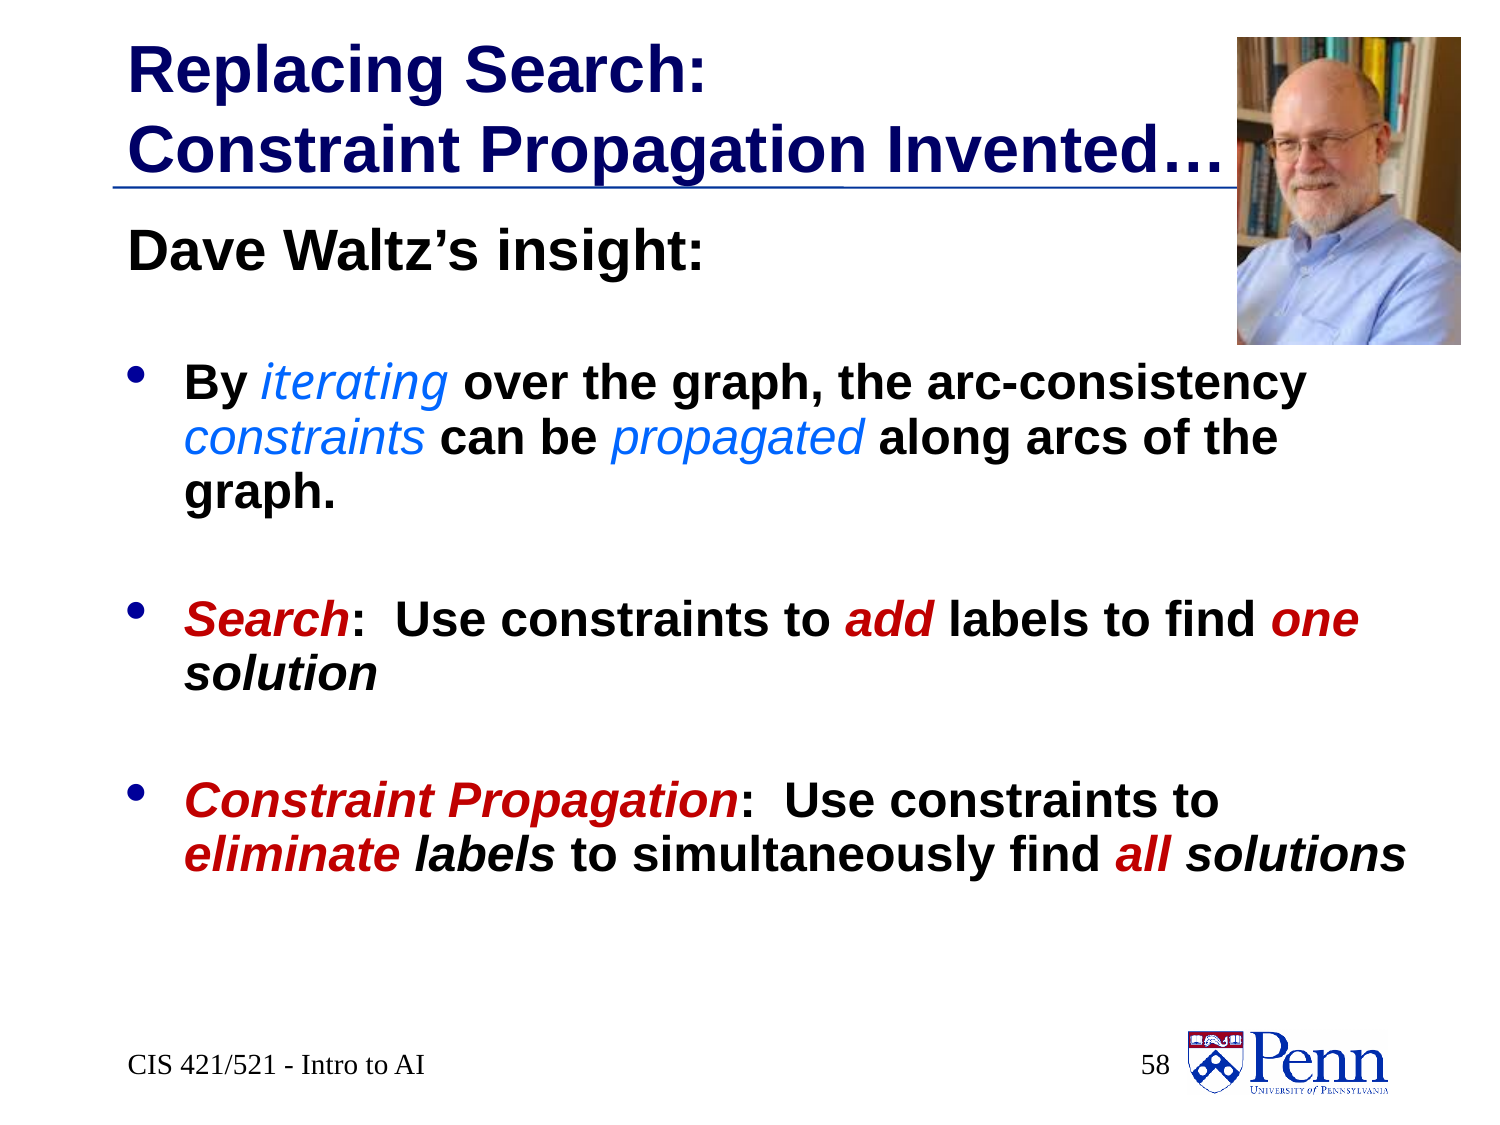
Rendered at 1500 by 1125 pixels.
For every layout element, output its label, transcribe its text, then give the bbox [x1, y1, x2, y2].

slide_number CIS 421/521 - Intro to AI [112, 1024, 501, 1101]
picture [1237, 37, 1462, 345]
slide_number 58 [1074, 1024, 1388, 1101]
title Replacing Search: Constraint Propagation Invented… [112, 68, 1232, 144]
list Dave Waltz’s insight: By iterating over the graph, the arc-consistency constraints can be propagated along arcs of the graph. Search: Use constraints to add labels to find one solution Constraint Propagation: Use constraints to eliminate labels to simultaneously find all solutions [112, 212, 1426, 963]
